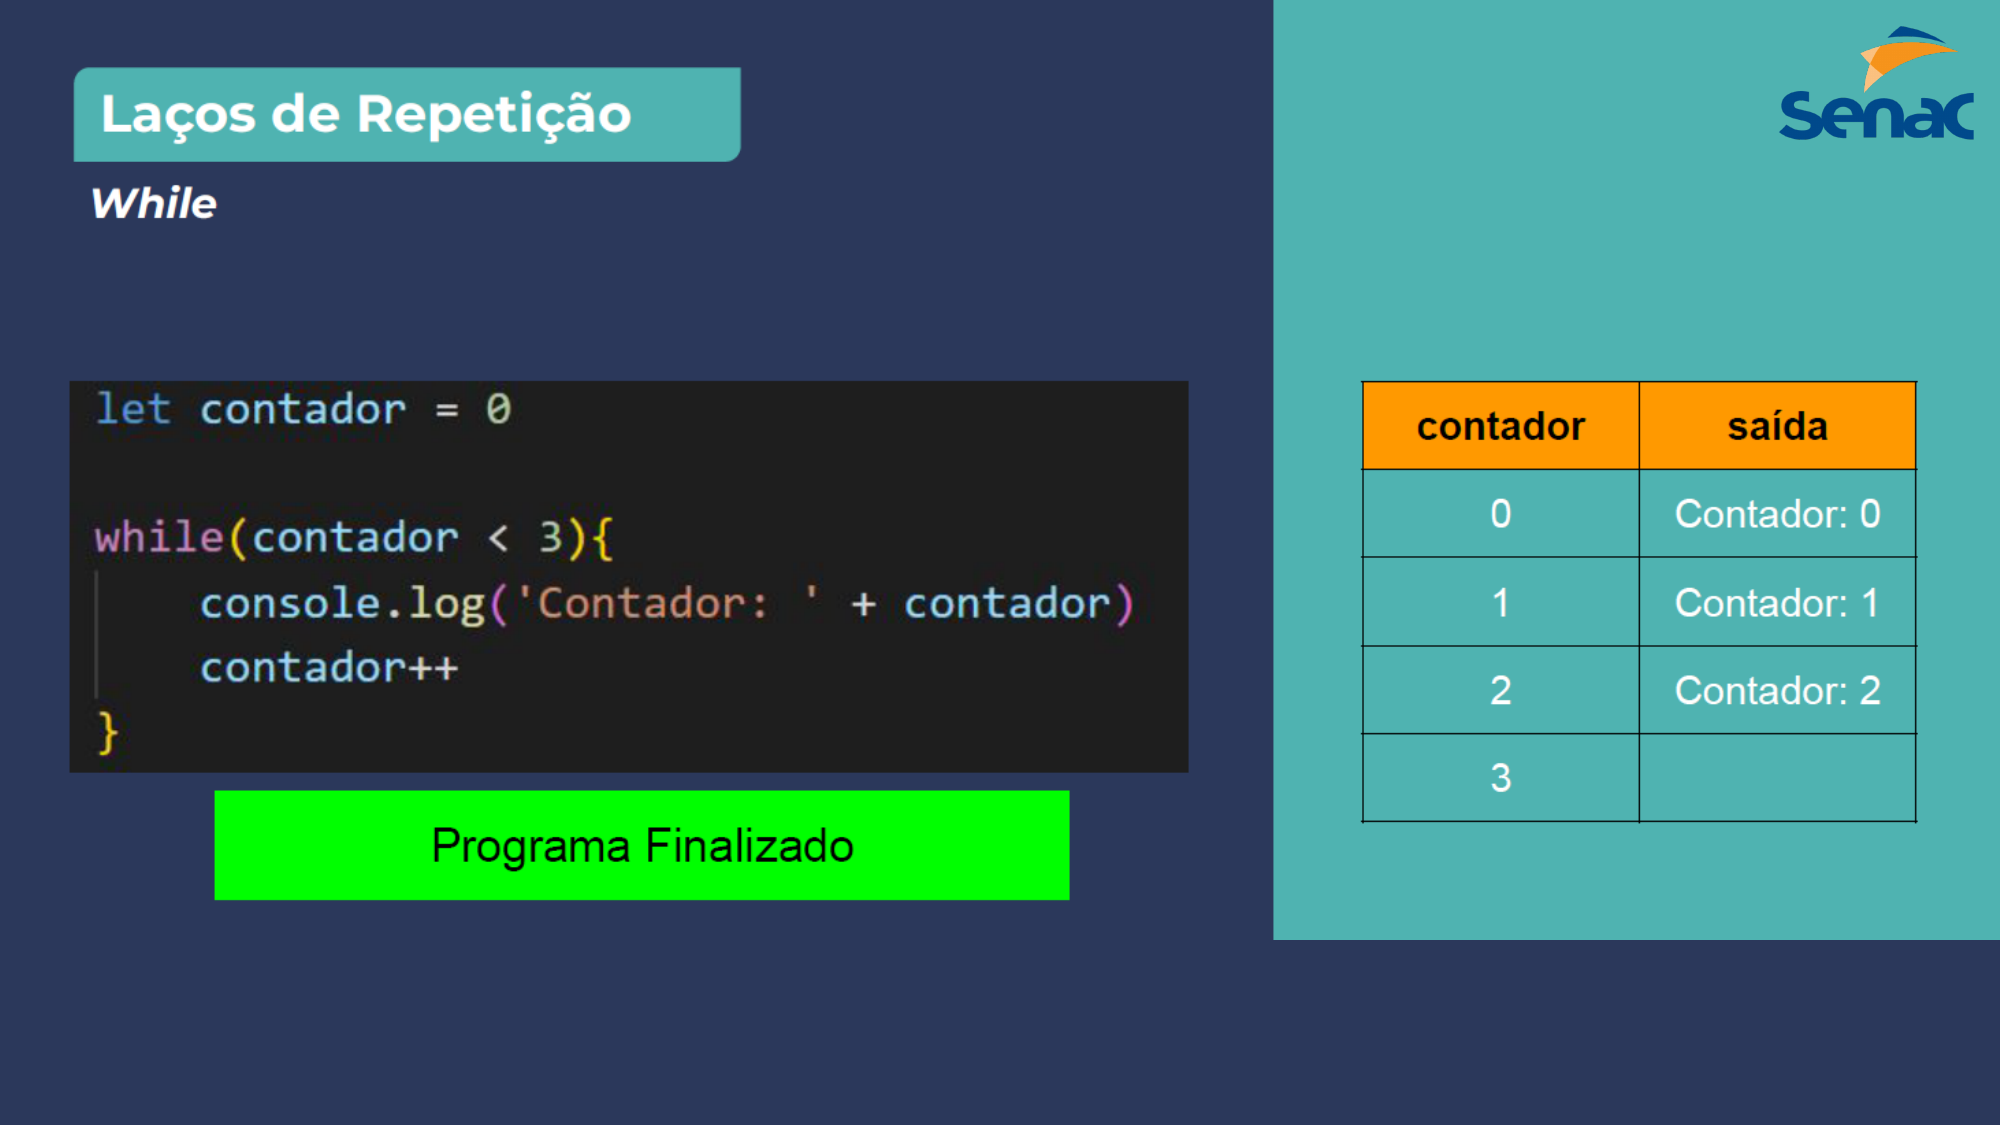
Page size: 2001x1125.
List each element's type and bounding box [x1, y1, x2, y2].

picture [0, 0, 2000, 941]
